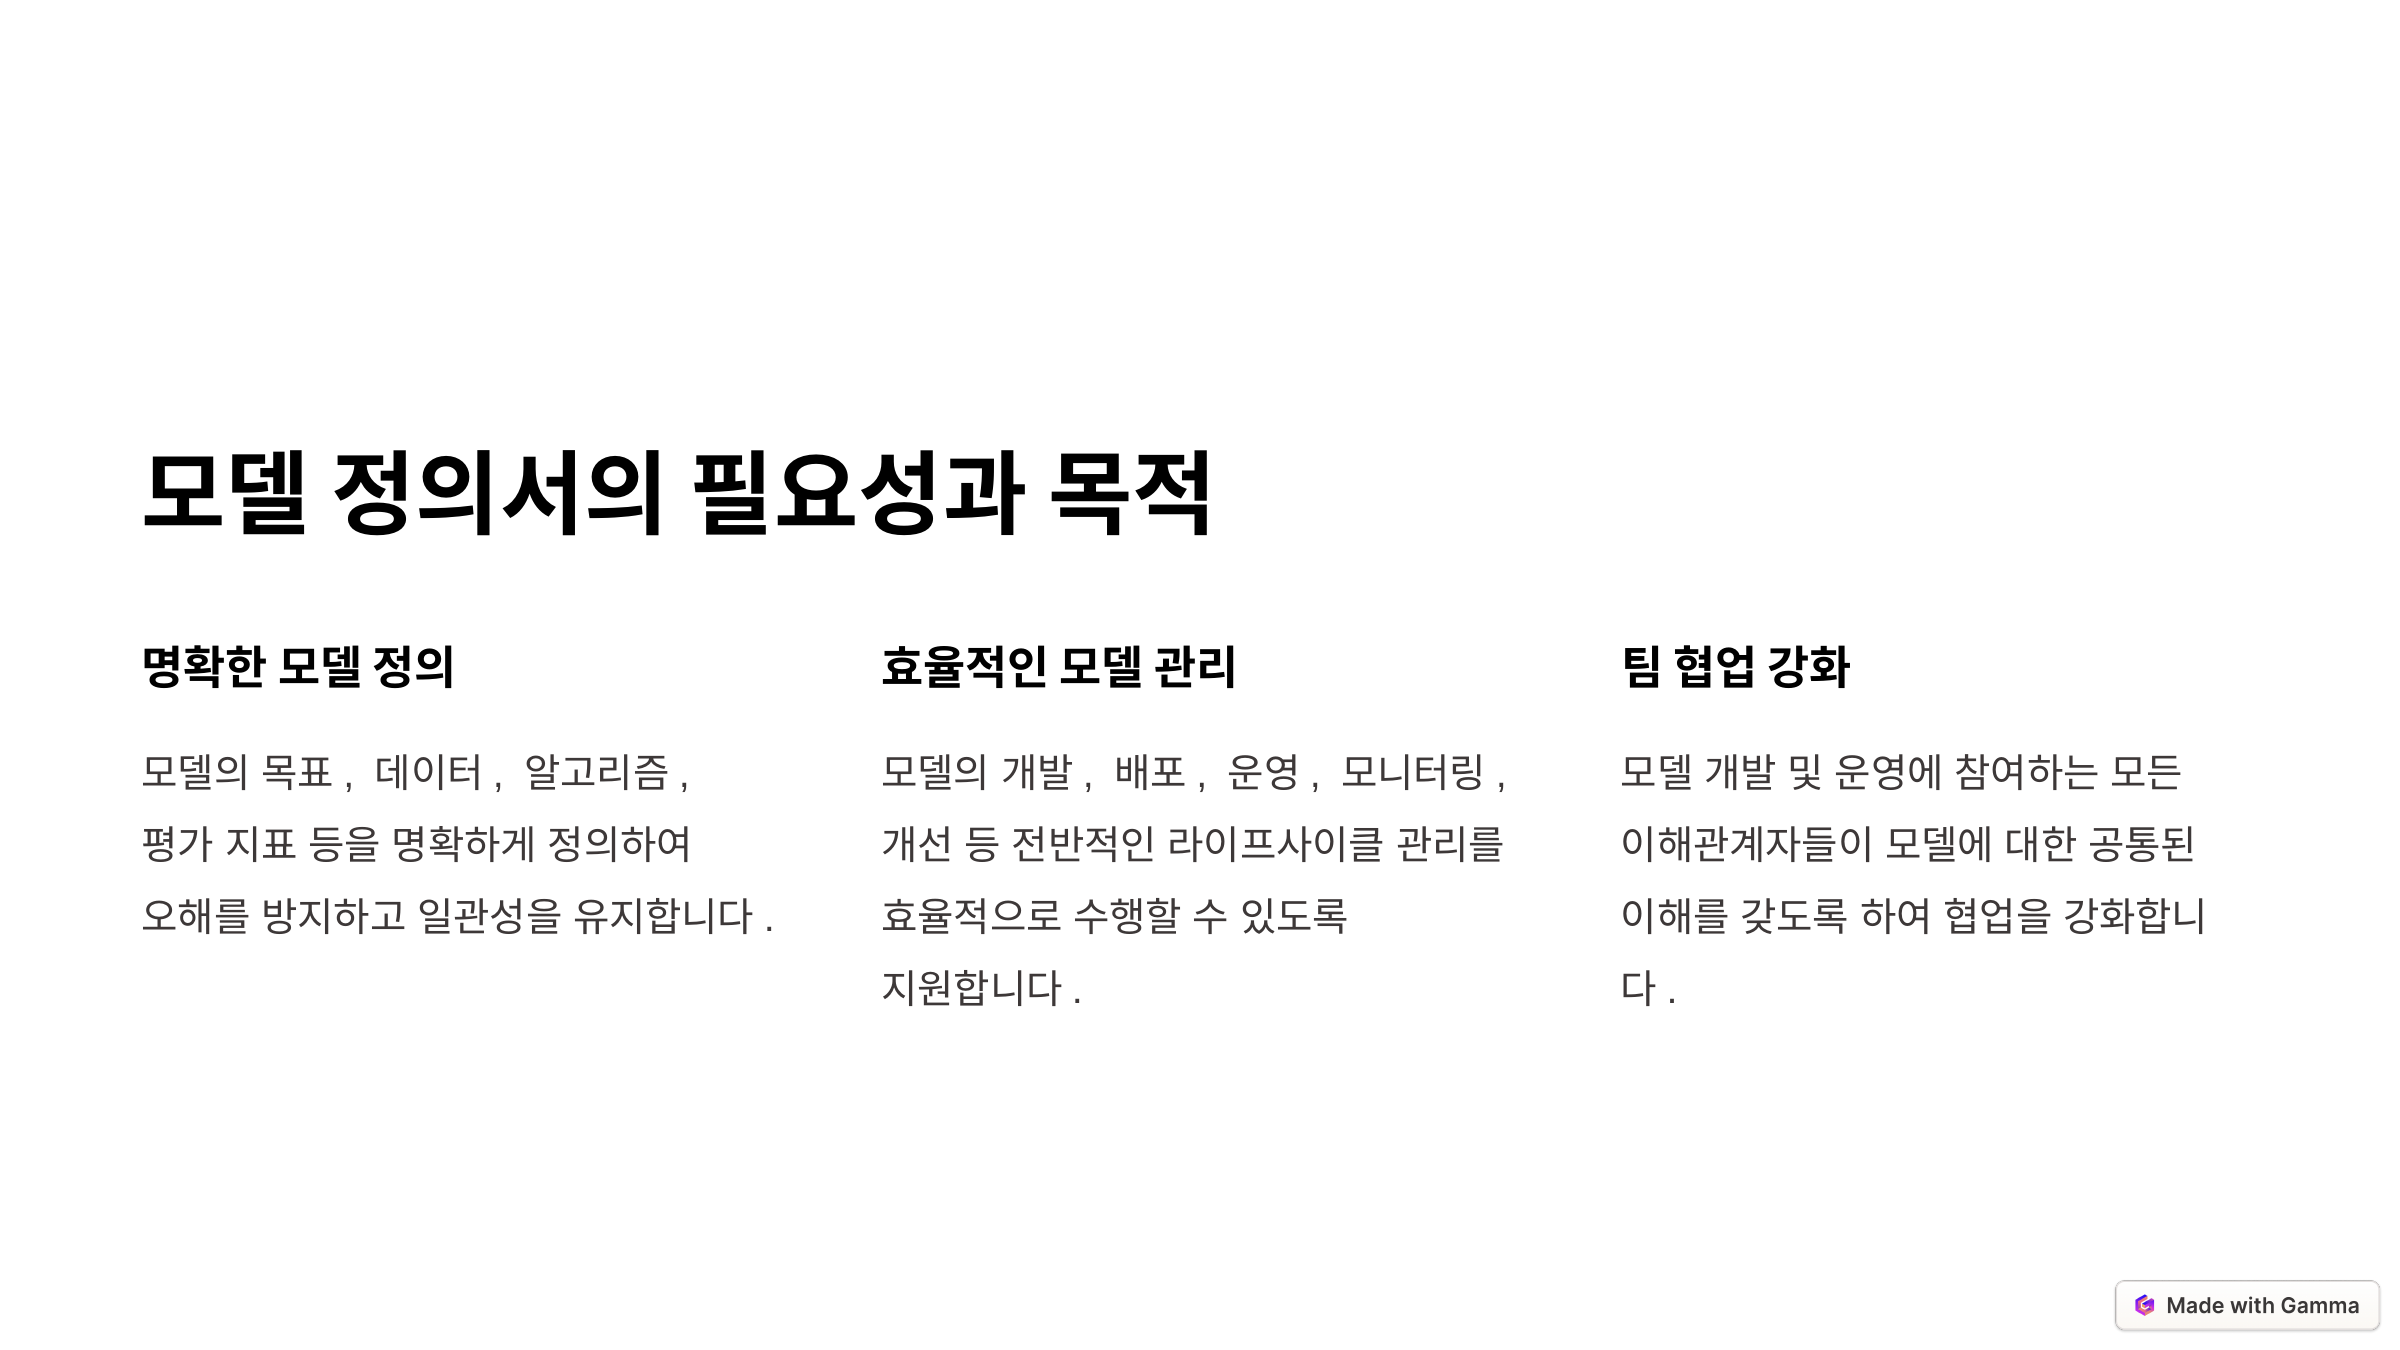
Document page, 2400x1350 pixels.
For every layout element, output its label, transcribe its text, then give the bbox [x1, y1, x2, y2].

text_box 모델 개발 및 운영에 참여하는 모든 이해관계자들이 모델에 대한 공통된 이해를 갖도록 하여 협업을 강화합니다. [1620, 722, 2261, 905]
text_box 팀 협업 강화 [1620, 624, 2081, 683]
picture [2106, 1271, 2389, 1339]
text_box 모델 정의서의 필요성과 목적 [141, 408, 1411, 524]
text_box 모델의 목표, 데이터, 알고리즘, 평가 지표 등을 명확하게 정의하여 오해를 방지하고 일관성을 유지합니다. [141, 722, 782, 905]
text_box 명확한 모델 정의 [141, 624, 602, 683]
text_box 모델의 개발, 배포, 운영, 모니터링, 개선 등 전반적인 라이프사이클 관리를 효율적으로 수행할 수 있도록 지원합니다. [881, 722, 1521, 905]
text_box 효율적인 모델 관리 [881, 624, 1342, 683]
